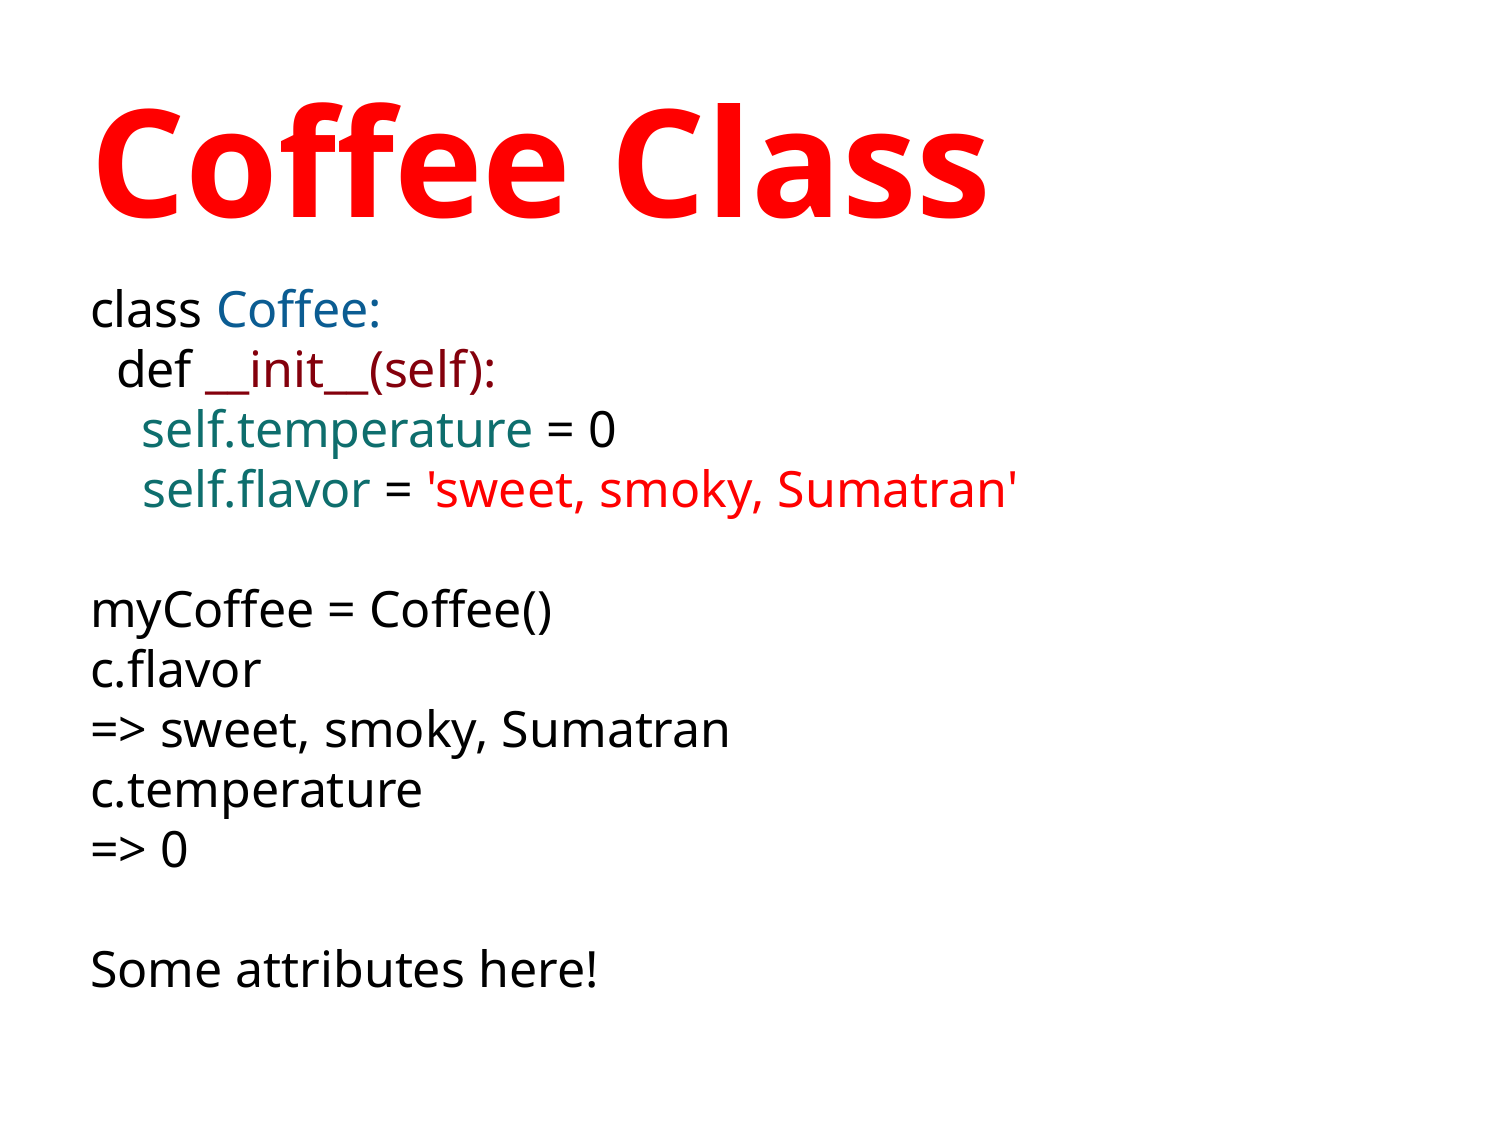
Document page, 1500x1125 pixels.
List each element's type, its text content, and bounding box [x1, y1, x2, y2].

title Coffee Class [75, 45, 1425, 262]
list class Coffee: def __init__(self): self.temperature = 0 self.flavor = 'sweet, smoky, Sumatran' myCoffee = Coffee() c.flavor => sweet, smoky, Sumatran c.temperature => 0 Some attributes here! [75, 262, 1425, 1078]
